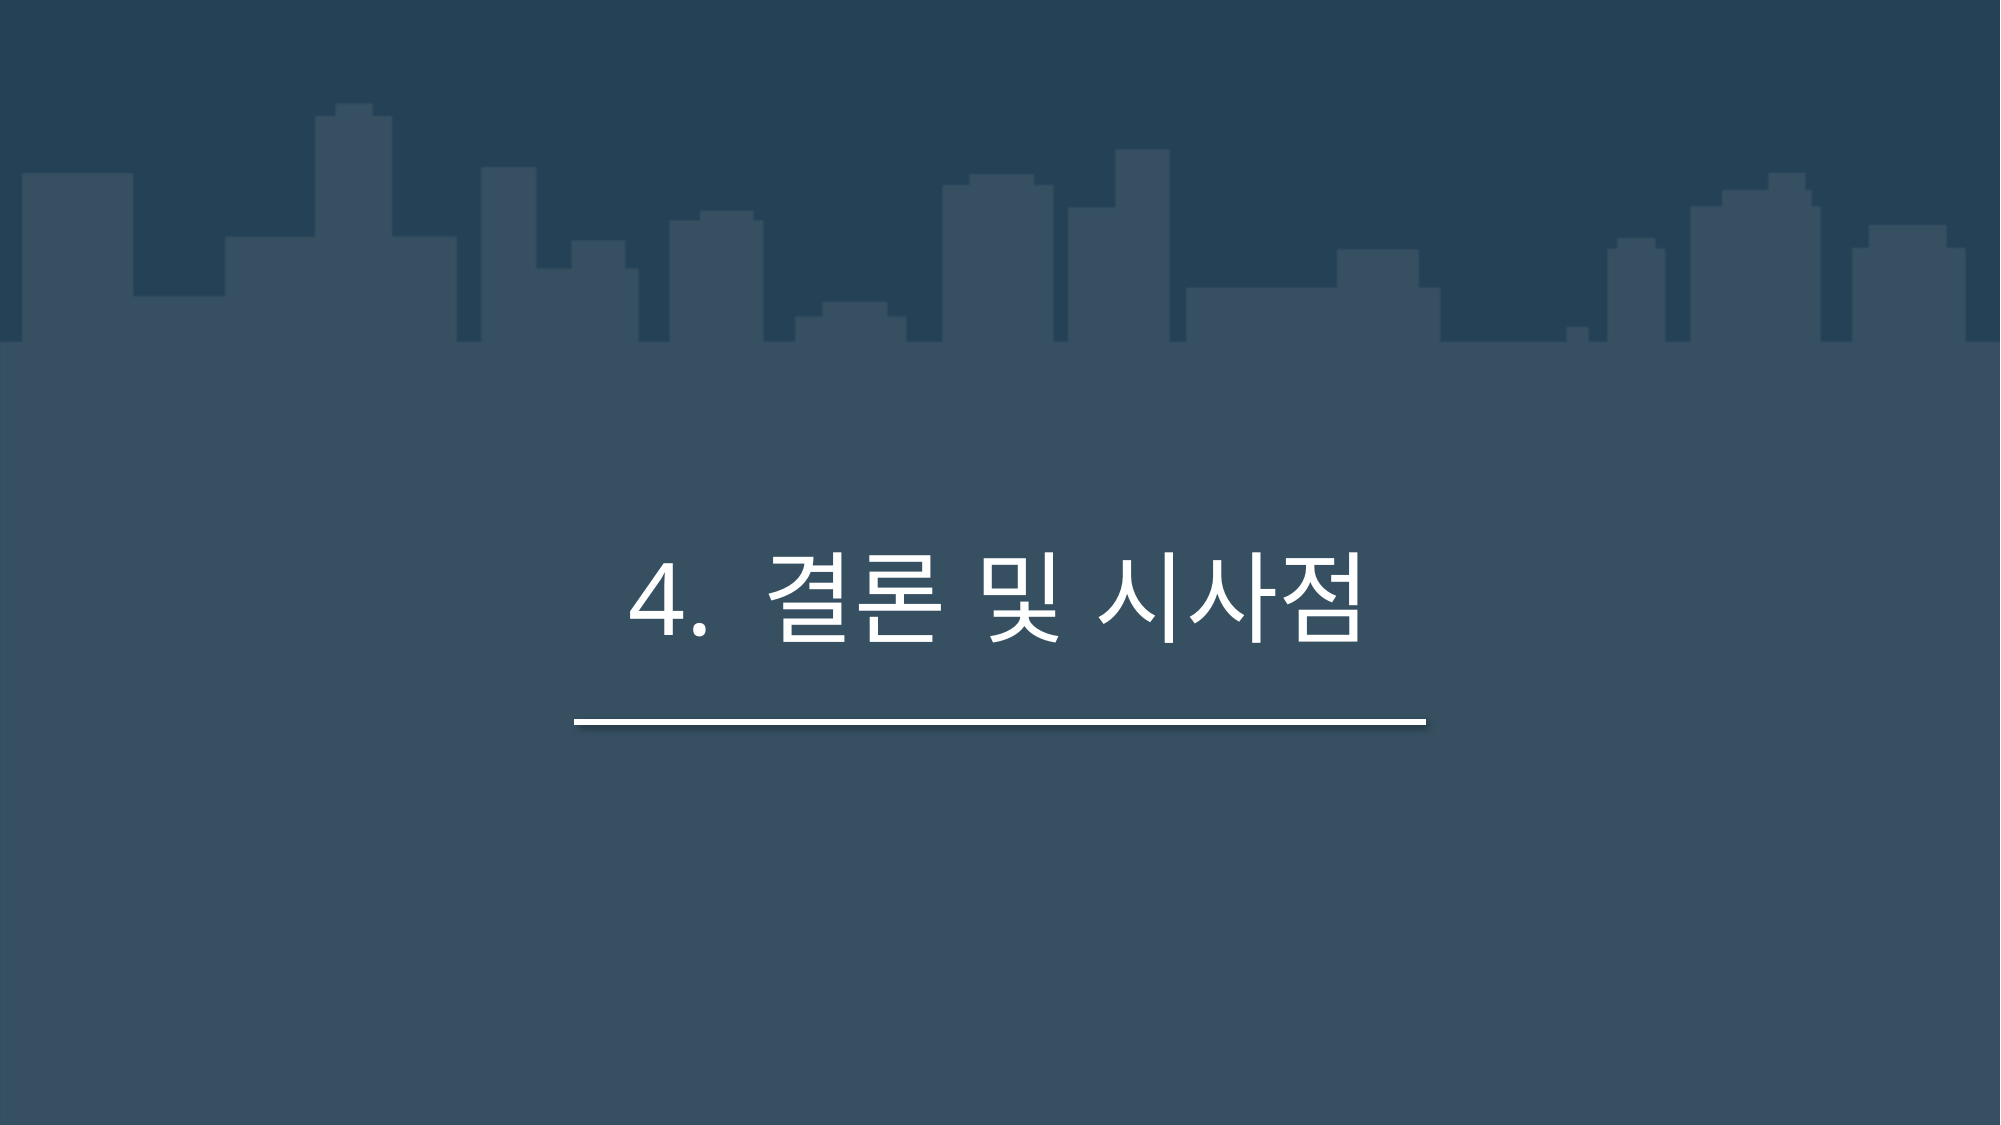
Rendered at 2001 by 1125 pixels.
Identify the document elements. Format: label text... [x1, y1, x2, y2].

title 4. 결론 및 시사점 [434, 496, 1566, 709]
picture [0, 0, 2000, 1125]
